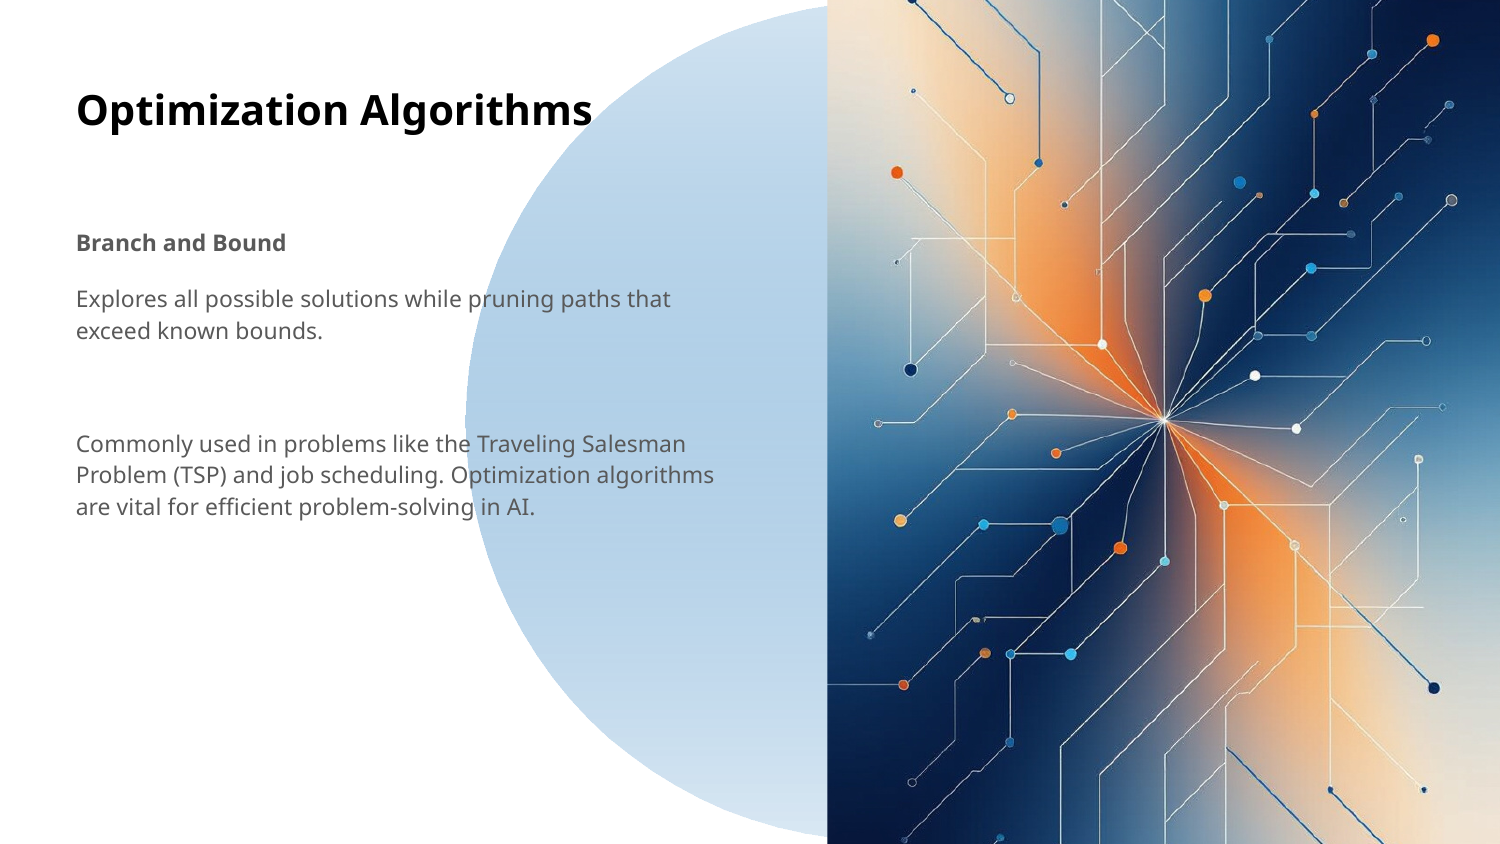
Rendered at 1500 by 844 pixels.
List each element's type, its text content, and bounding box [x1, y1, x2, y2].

title Optimization Algorithms [60, 68, 764, 159]
picture [827, 0, 1500, 844]
list Branch and Bound Explores all possible solutions while pruning paths that exceed known bounds. Commonly used in problems like the Traveling Salesman Problem (TSP) and job scheduling. Optimization algorithms are vital for efficient problem-solving in AI. [60, 209, 764, 775]
